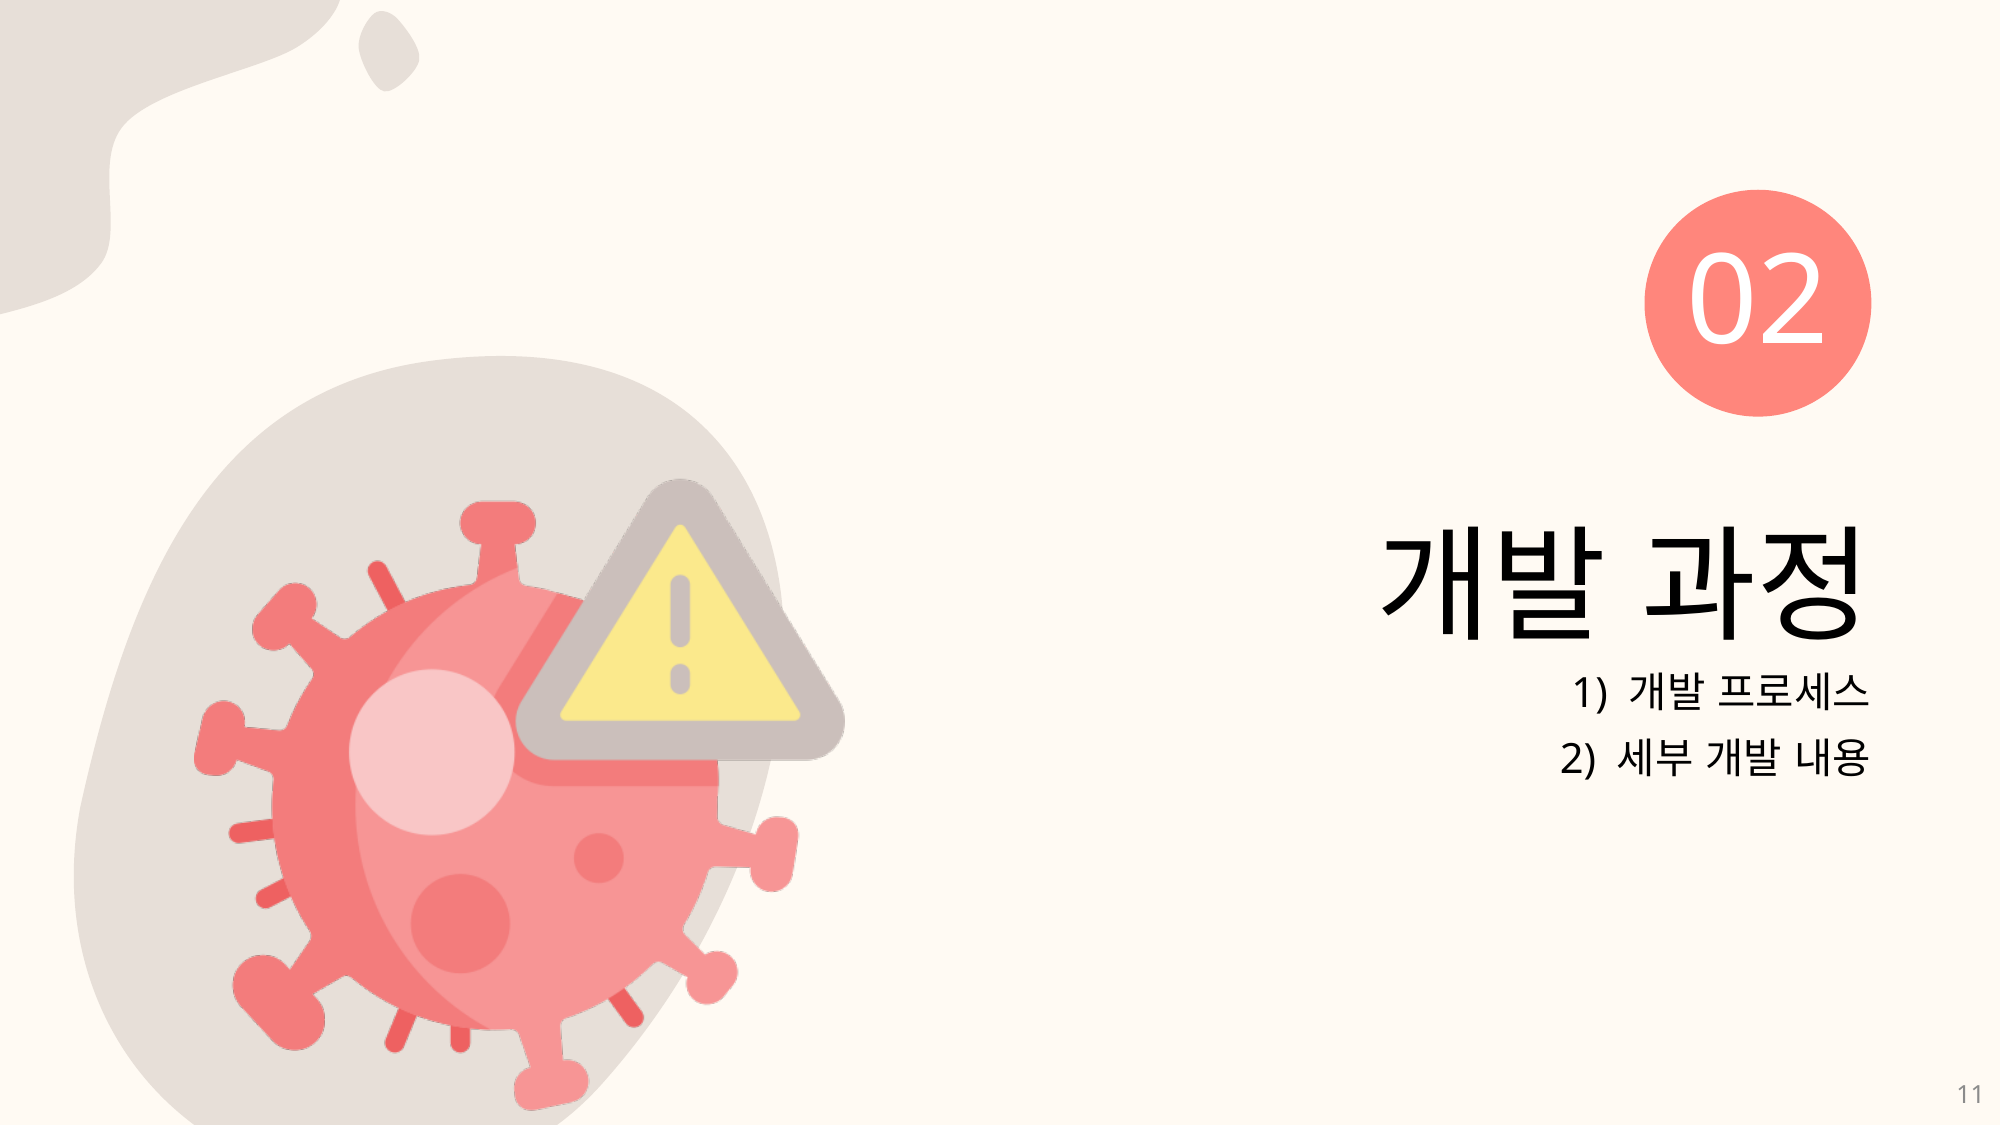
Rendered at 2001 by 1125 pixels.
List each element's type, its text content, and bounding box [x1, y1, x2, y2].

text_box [1064, 189, 1872, 811]
text_box [357, 10, 421, 93]
picture [194, 469, 845, 1121]
text_box [0, 0, 341, 316]
text_box [224, 355, 739, 469]
slide_number 11 [1550, 1065, 2000, 1125]
text_box [73, 507, 563, 1125]
